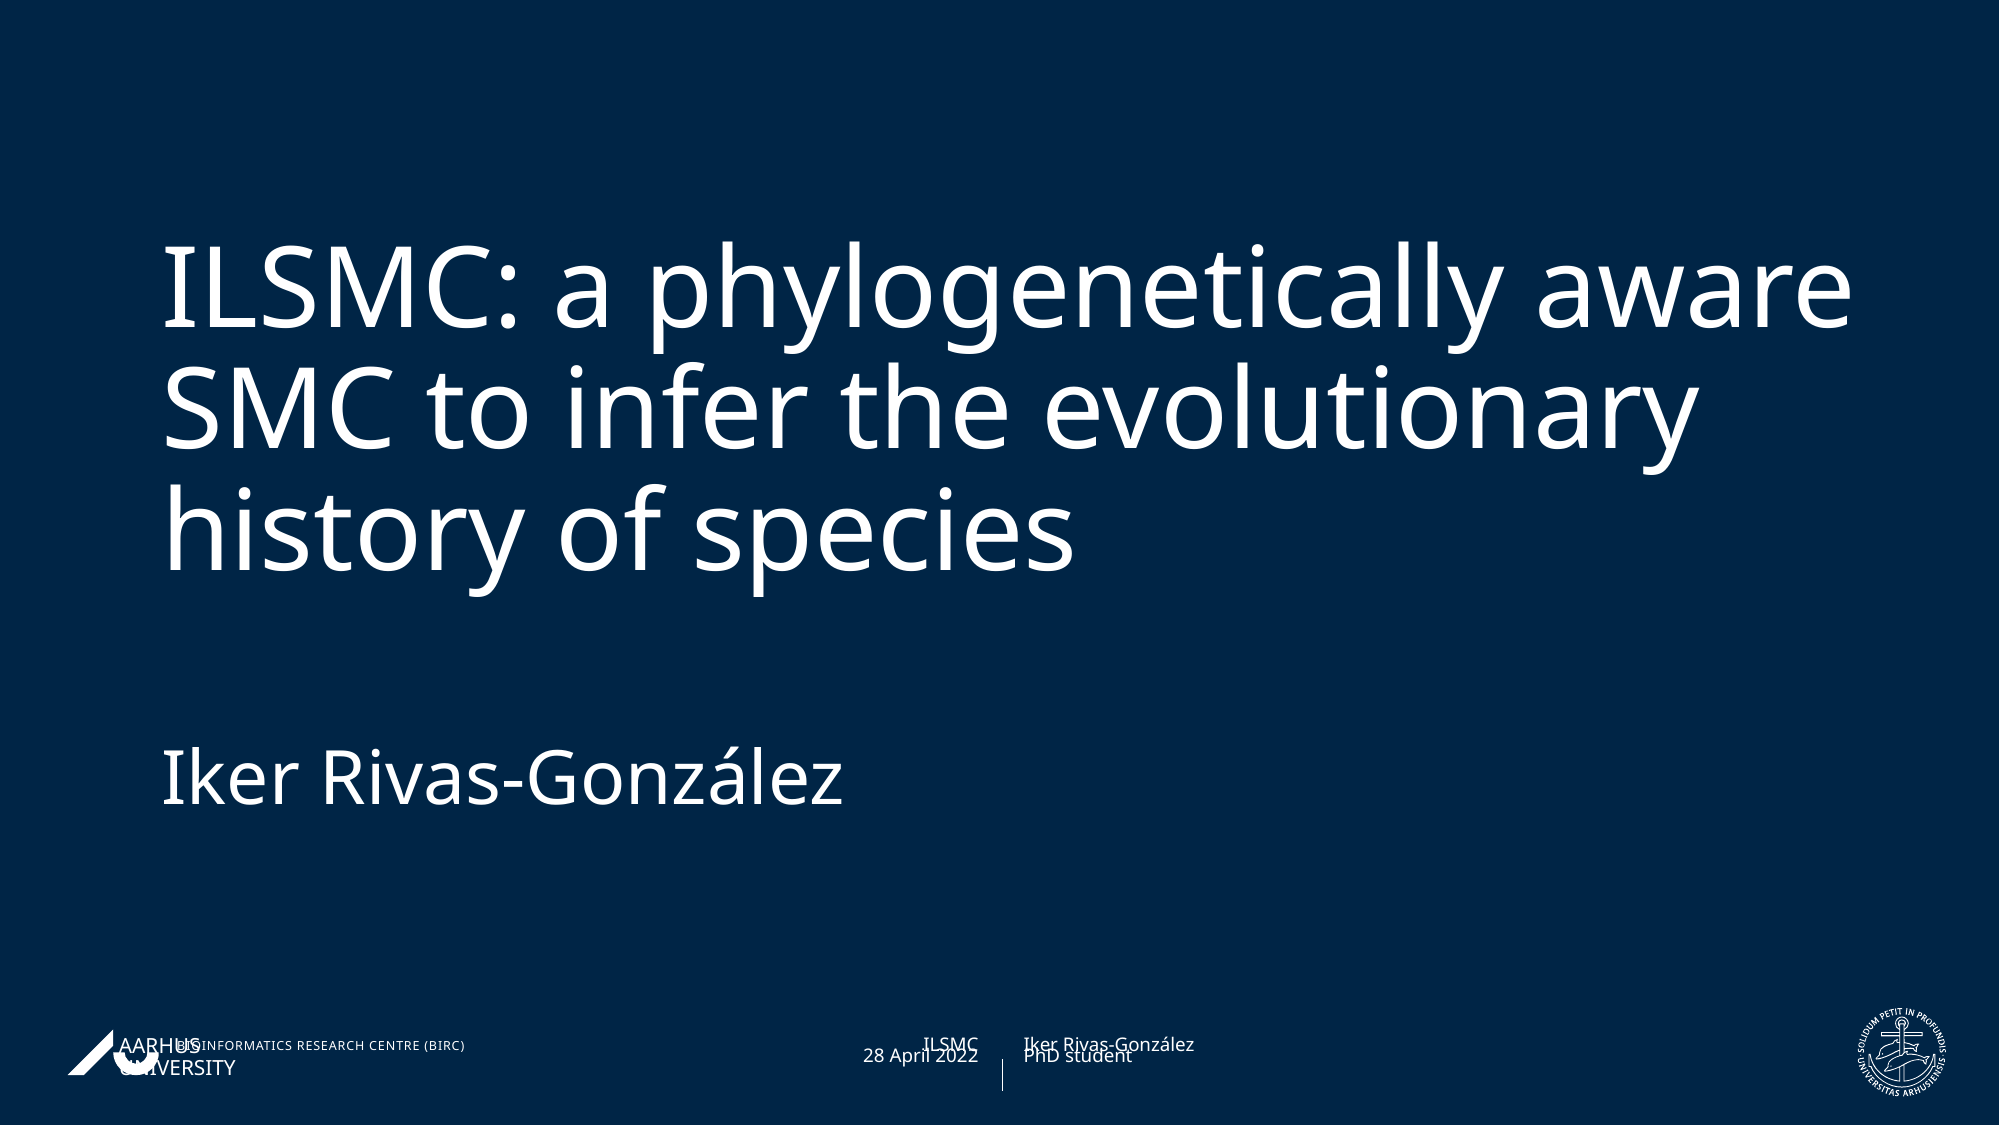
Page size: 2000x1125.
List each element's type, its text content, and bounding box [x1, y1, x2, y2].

title ILSMC: a phylogenetically aware SMC to infer the evolutionary history of species [161, 228, 1863, 597]
text_box Iker Rivas-González [161, 739, 1838, 821]
